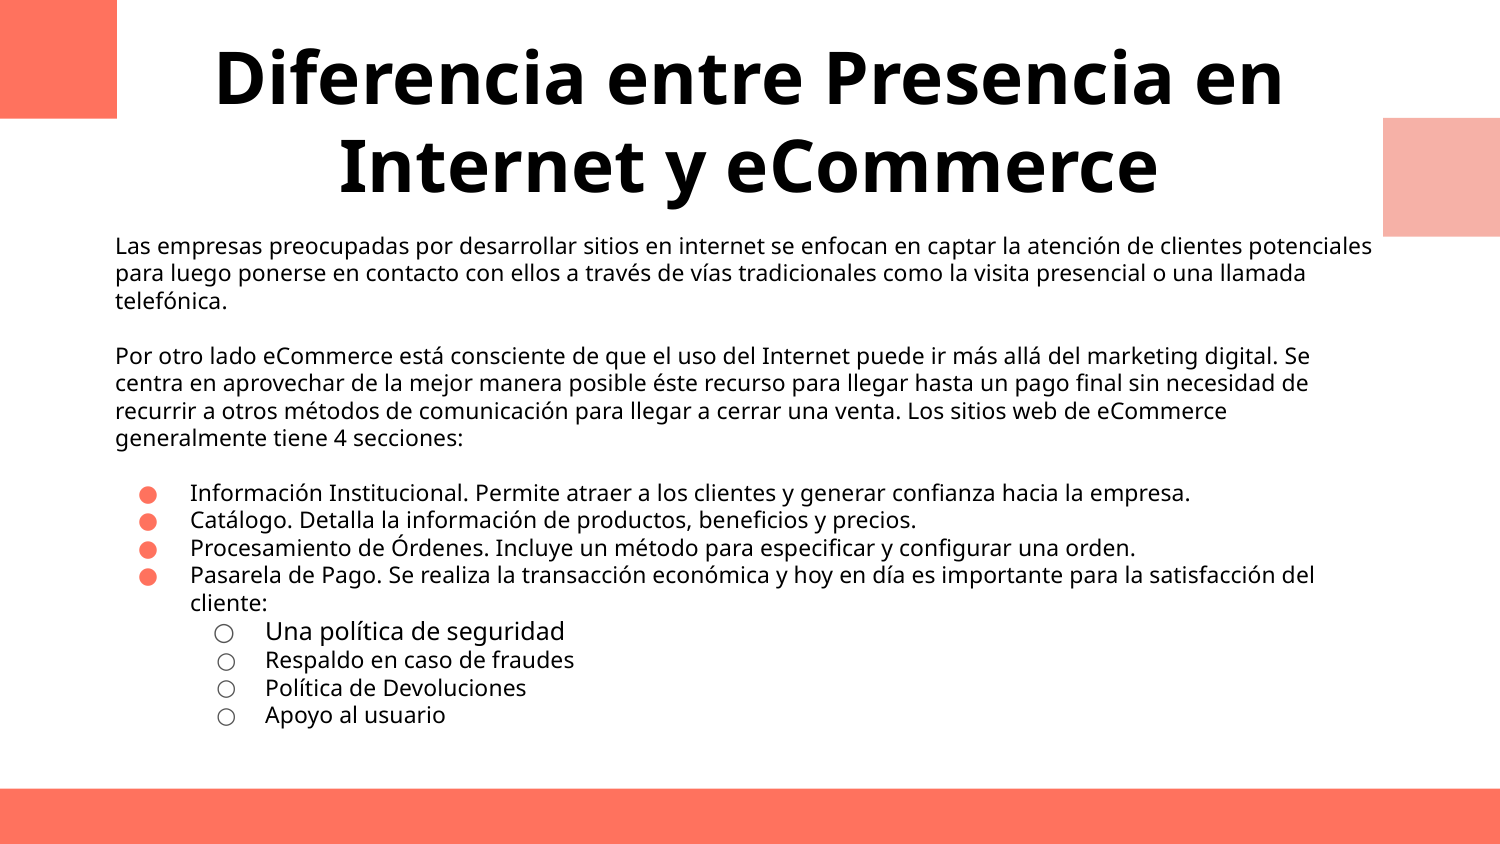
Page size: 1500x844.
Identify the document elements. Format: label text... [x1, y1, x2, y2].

title Diferencia entre Presencia en Internet y eCommerce [97, 22, 1402, 217]
list Las empresas preocupadas por desarrollar sitios en internet se enfocan en captar la atención de clientes potenciales para luego ponerse en contacto con ellos a través de vías tradicionales como la visita presencial o una llamada telefónica. Por otro lado eCommerce está consciente de que el uso del Internet puede ir más allá del marketing digital. Se centra en aprovechar de la mejor manera posible éste recurso para llegar hasta un pago final sin necesidad de recurrir a otros métodos de comunicación para llegar a cerrar una venta. Los sitios web de eCommerce generalmente tiene 4 secciones: Información Institucional. Permite atraer a los clientes y generar confianza hacia la empresa. Catálogo. Detalla la información de productos, beneficios y precios. Procesamiento de Órdenes. Incluye un método para especificar y configurar una orden. Pasarela de Pago. Se realiza la transacción económica y hoy en día es importante para la satisfacción del cliente: Una política de seguridad Respaldo en caso de fraudes Política de Devoluciones Apoyo al usuario [100, 217, 1400, 774]
